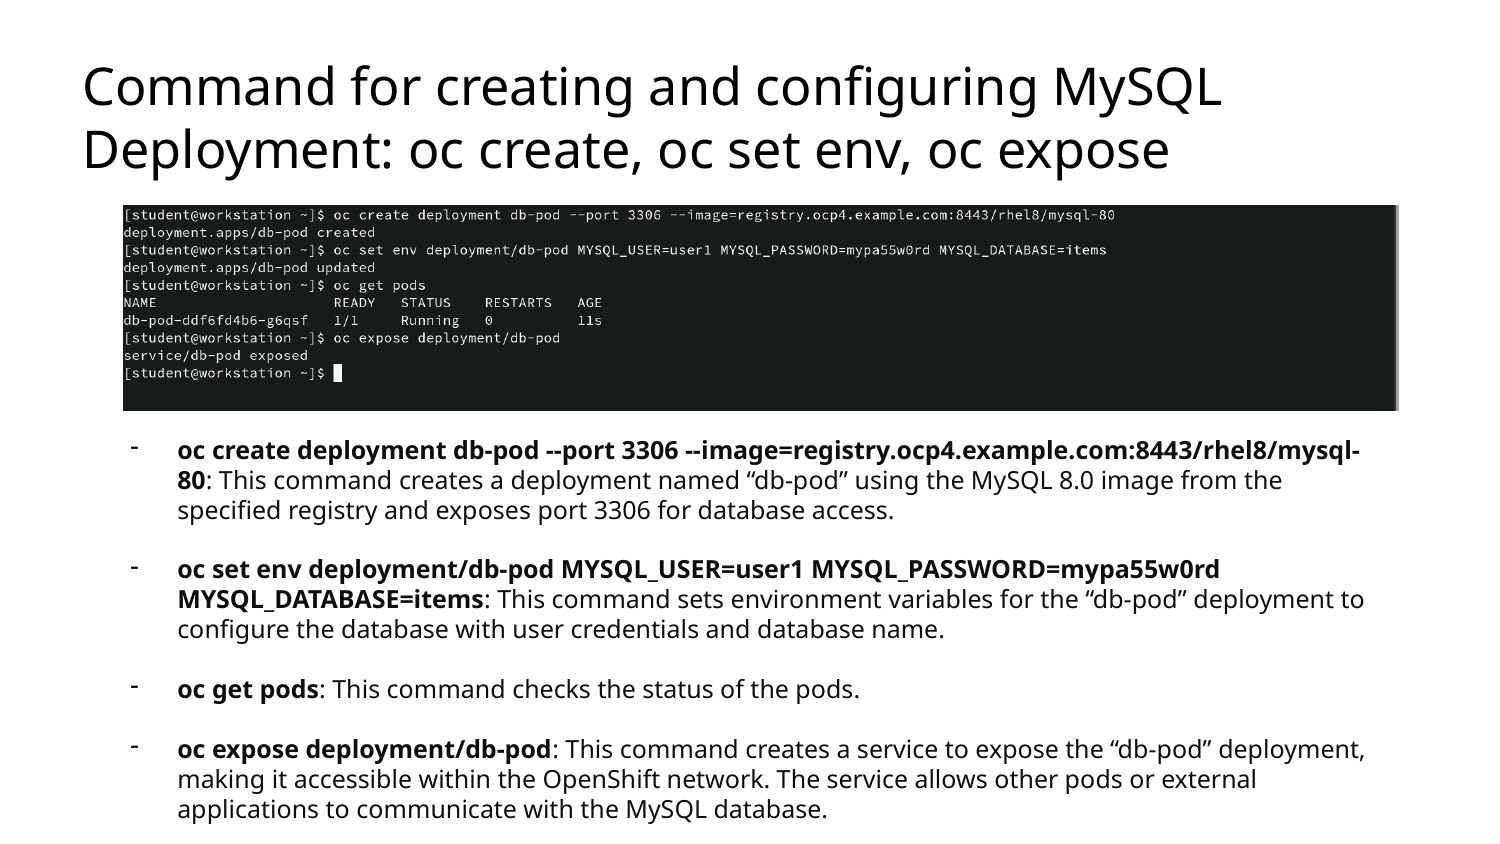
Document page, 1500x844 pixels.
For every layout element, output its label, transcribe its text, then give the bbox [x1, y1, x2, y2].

title Command for creating and configuring MySQL Deployment: oc create, oc set env, oc expose [67, 38, 1455, 187]
picture [123, 205, 1399, 411]
text_box oc create deployment db-pod --port 3306 --image=registry.ocp4.example.com:8443/rhel8/mysql-80: This command creates a deployment named “db-pod” using the MySQL 8.0 image from the specified registry and exposes port 3306 for database access. oc set env deployment/db-pod MYSQL_USER=user1 MYSQL_PASSWORD=mypa55w0rd MYSQL_DATABASE=items: This command sets environment variables for the “db-pod” deployment to configure the database with user credentials and database name. oc get pods: This command checks the status of the pods. oc expose deployment/db-pod: This command creates a service to expose the “db-pod” deployment, making it accessible within the OpenShift network. The service allows other pods or external applications to communicate with the MySQL database. [115, 426, 1406, 831]
